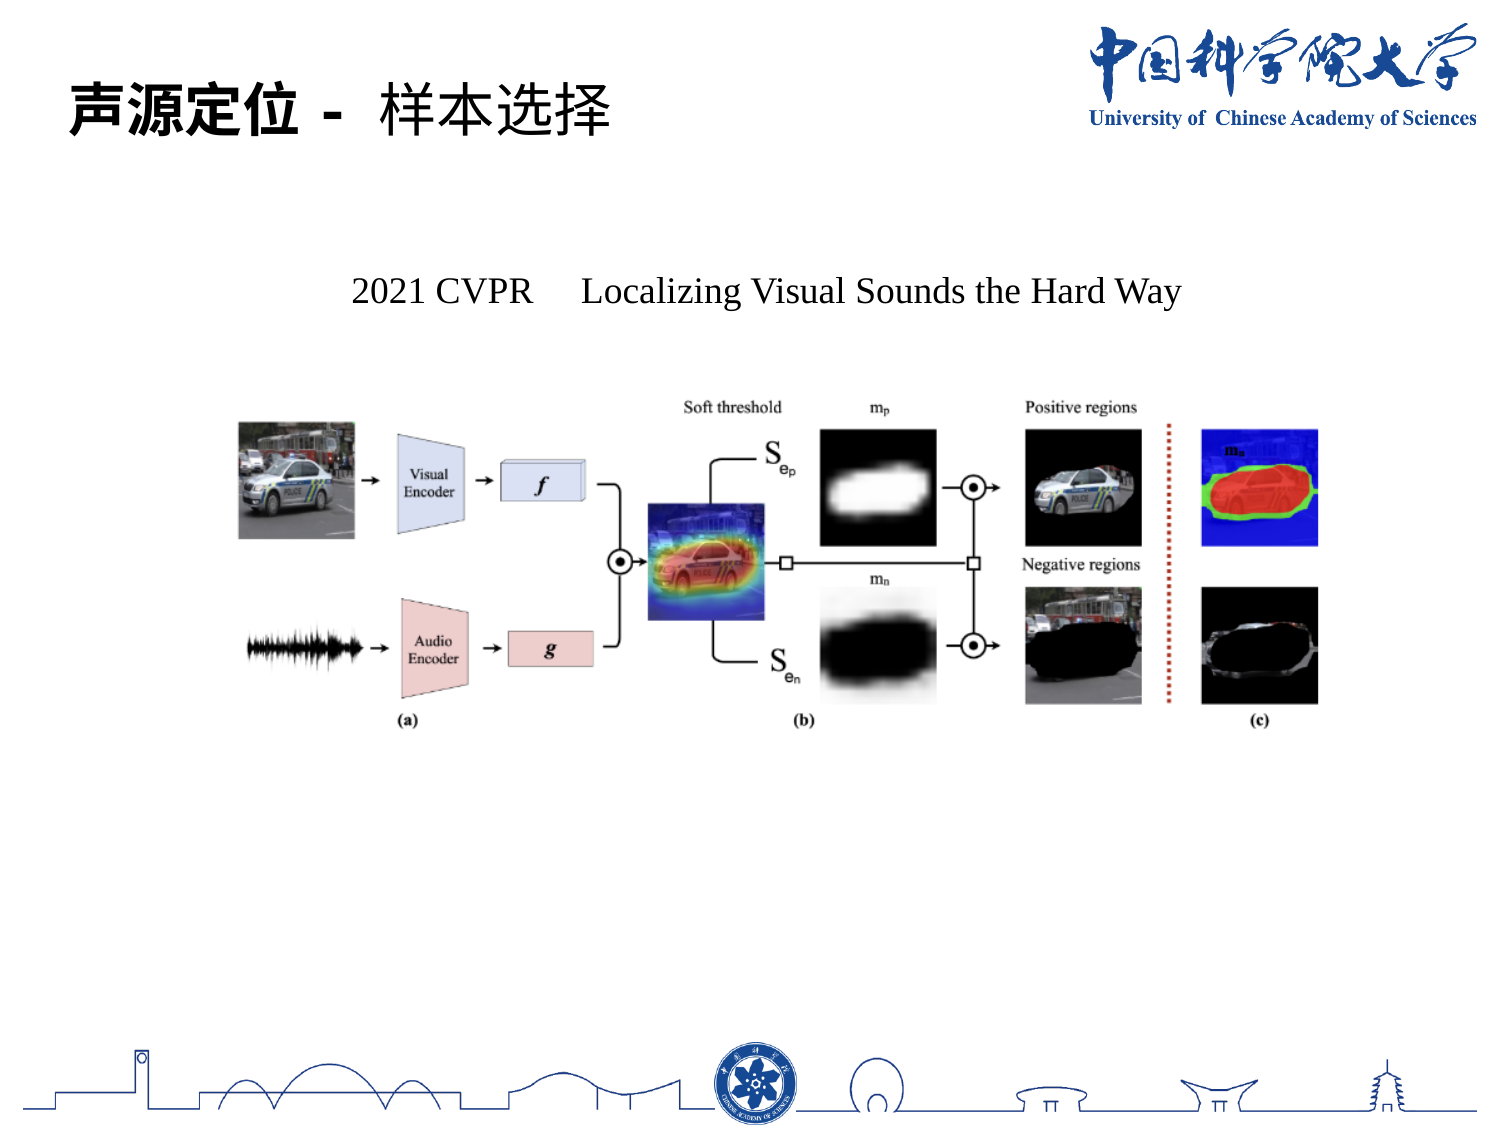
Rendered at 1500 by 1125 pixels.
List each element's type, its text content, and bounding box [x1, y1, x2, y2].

picture [23, 1039, 1477, 1125]
text_box 2021 CVPR Localizing Visual Sounds the Hard Way [336, 213, 1447, 319]
picture [159, 370, 1383, 755]
text_box 声源定位- 样本选择 [53, 70, 1105, 146]
picture [1078, 23, 1477, 129]
